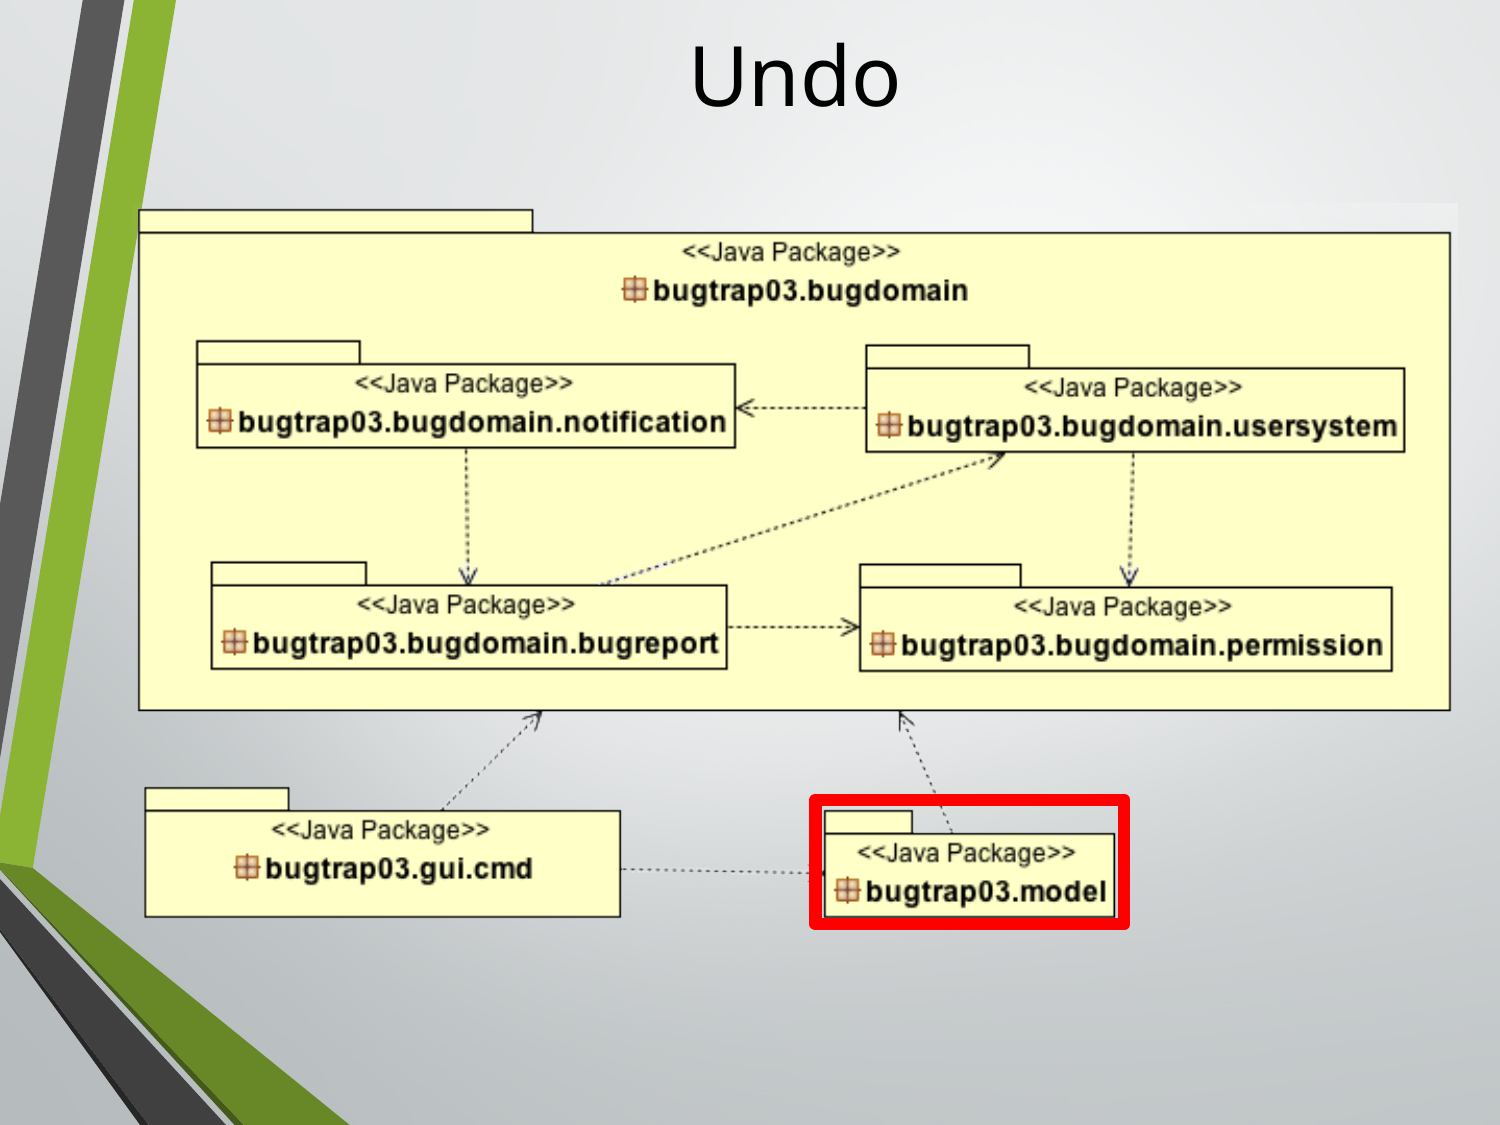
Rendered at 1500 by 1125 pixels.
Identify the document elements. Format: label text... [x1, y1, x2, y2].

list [132, 202, 1458, 925]
text_box Undo [237, 0, 1353, 147]
